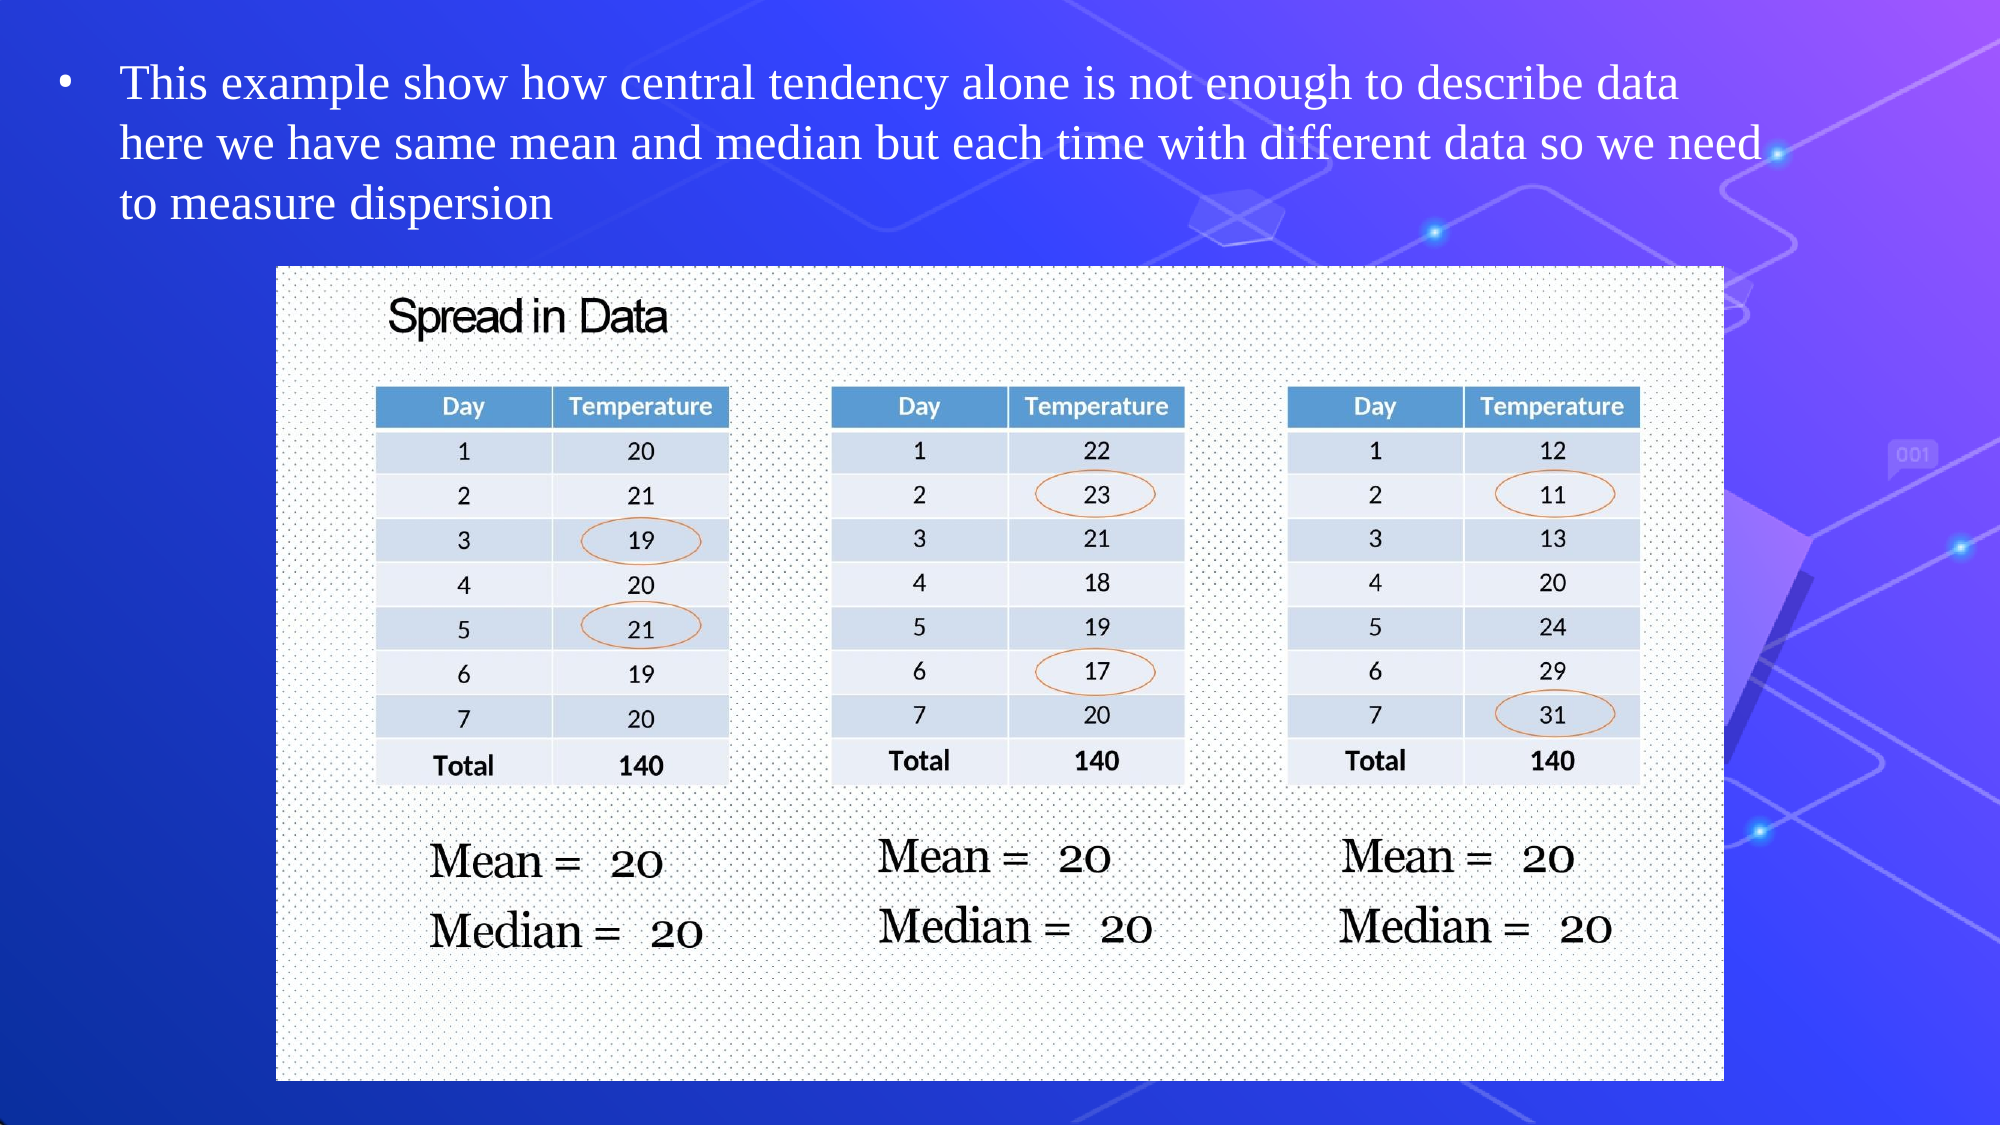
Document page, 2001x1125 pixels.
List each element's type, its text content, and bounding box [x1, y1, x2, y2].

text_box This example show how central tendency alone is not enough to describe data here we have same mean and median but each time with different data so we need to measure dispersion [54, 47, 1776, 230]
picture [0, 0, 2000, 1125]
